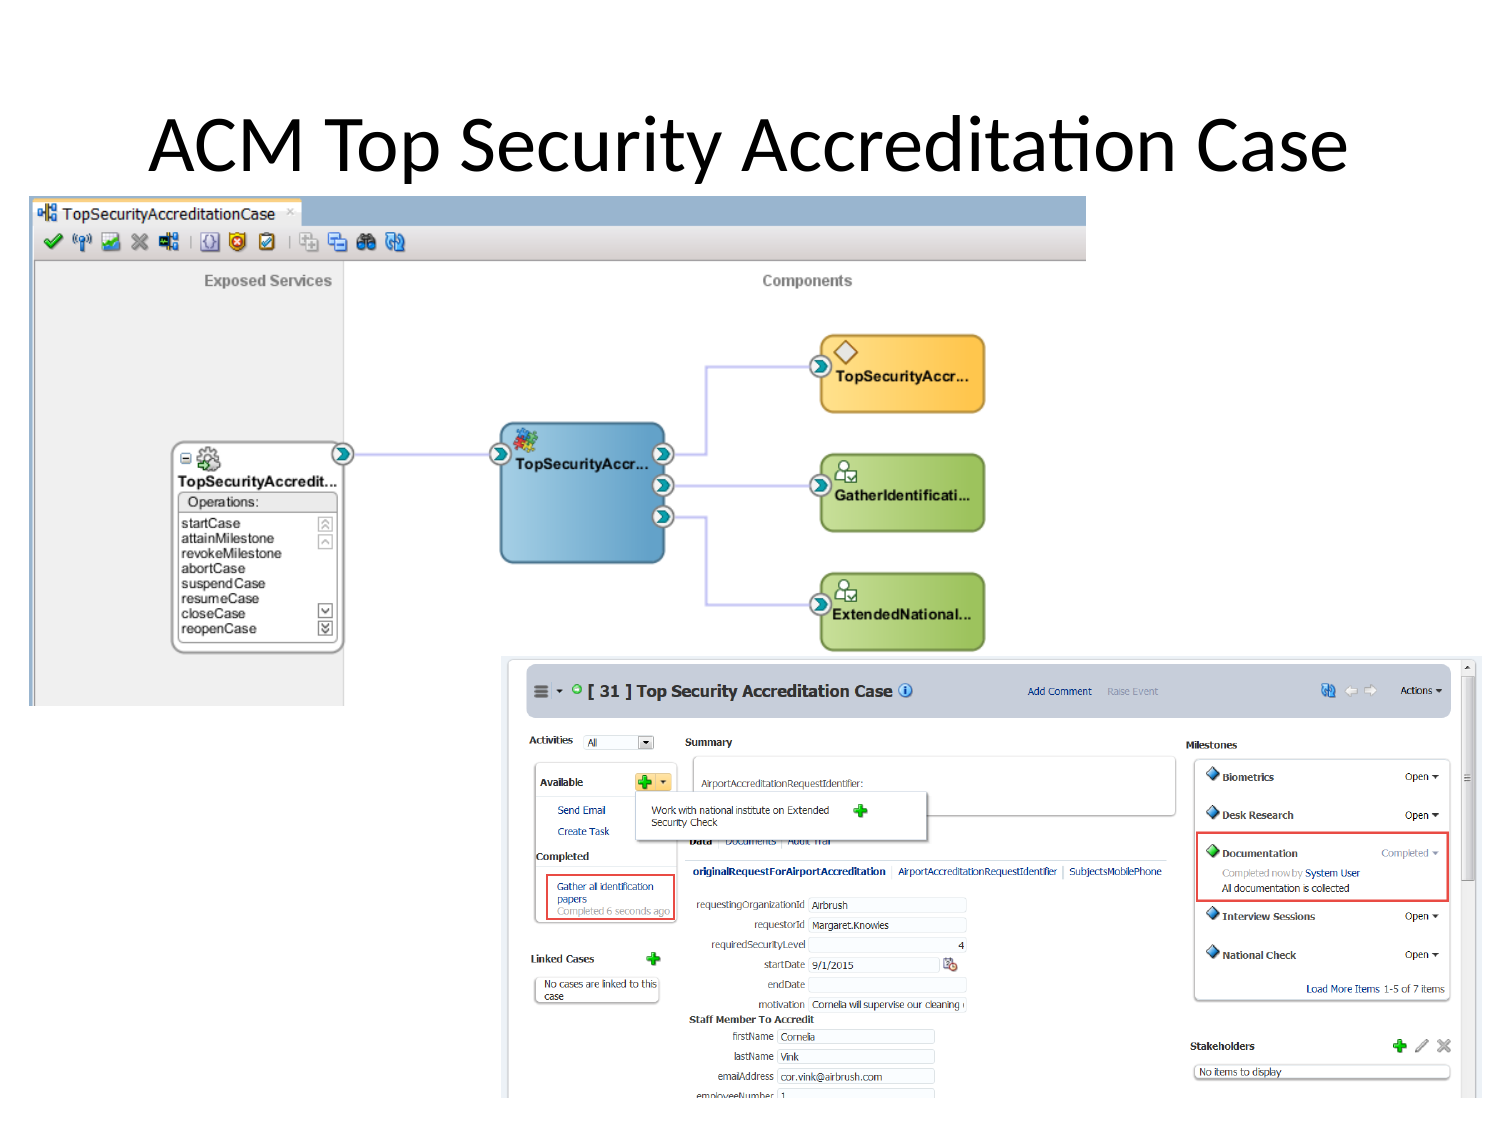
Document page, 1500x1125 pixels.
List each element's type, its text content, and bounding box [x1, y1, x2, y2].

picture [29, 196, 1482, 1099]
title ACM Top Security Accreditation Case [75, 45, 1425, 233]
